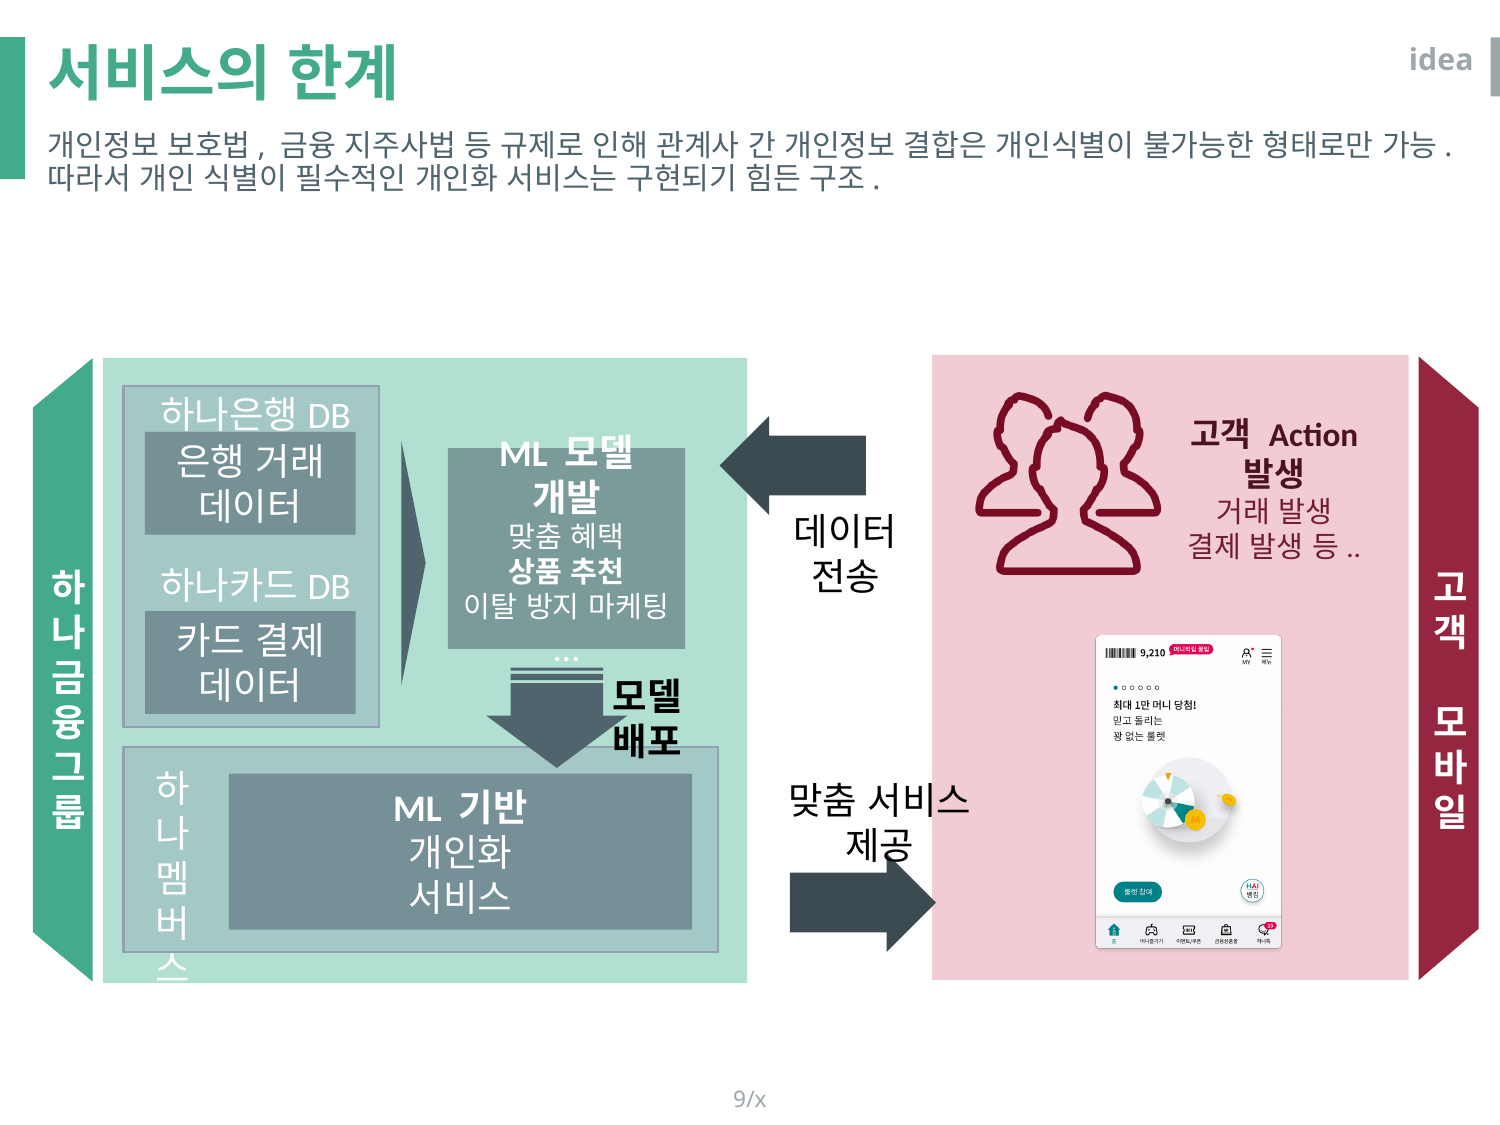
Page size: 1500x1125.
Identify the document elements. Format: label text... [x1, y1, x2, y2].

text_box [483, 682, 597, 770]
text_box [788, 875, 938, 955]
text_box [122, 385, 380, 728]
text_box 데이터 전송 [772, 500, 919, 605]
text_box 하나카드DB [145, 554, 366, 614]
text_box [102, 357, 748, 984]
text_box 하 나 금 융 그 룹 [37, 556, 102, 842]
text_box 고 객 모 바 일 [1418, 556, 1483, 842]
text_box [974, 391, 1394, 576]
text_box [31, 355, 94, 984]
picture [1093, 635, 1284, 954]
text_box [122, 746, 719, 953]
list 서비스의 한계 [32, 35, 1149, 123]
list idea [1170, 37, 1489, 97]
text_box 은행 거래 데이터 [144, 431, 357, 536]
text_box 하나은행DB [145, 383, 366, 444]
text_box 카드 결제 데이터 [144, 610, 357, 715]
text_box 모델 배포 [597, 665, 759, 770]
list 개인정보 보호법, 금융 지주사법 등 규제로 인해 관계사 간 개인정보 결합은 개인식별이 불가능한 형태로만 가능. 따라서 개인 식별이 필수적인 개인화 서비스는 구현되기 힘든 구조. [32, 123, 1500, 248]
text_box [400, 440, 427, 686]
text_box ML 모델 개발 맞춤 혜택 상품 추천 이탈 방지 마케팅 … [447, 447, 686, 650]
text_box ML 기반 개인화 서비스 [228, 773, 693, 931]
text_box 하 나 멤 버 스 [140, 757, 205, 997]
text_box 맞춤 서비스 제공 [755, 769, 1004, 875]
text_box [718, 413, 867, 518]
text_box [509, 666, 597, 672]
text_box [1417, 354, 1480, 983]
text_box [509, 673, 597, 681]
text_box [931, 354, 1410, 981]
